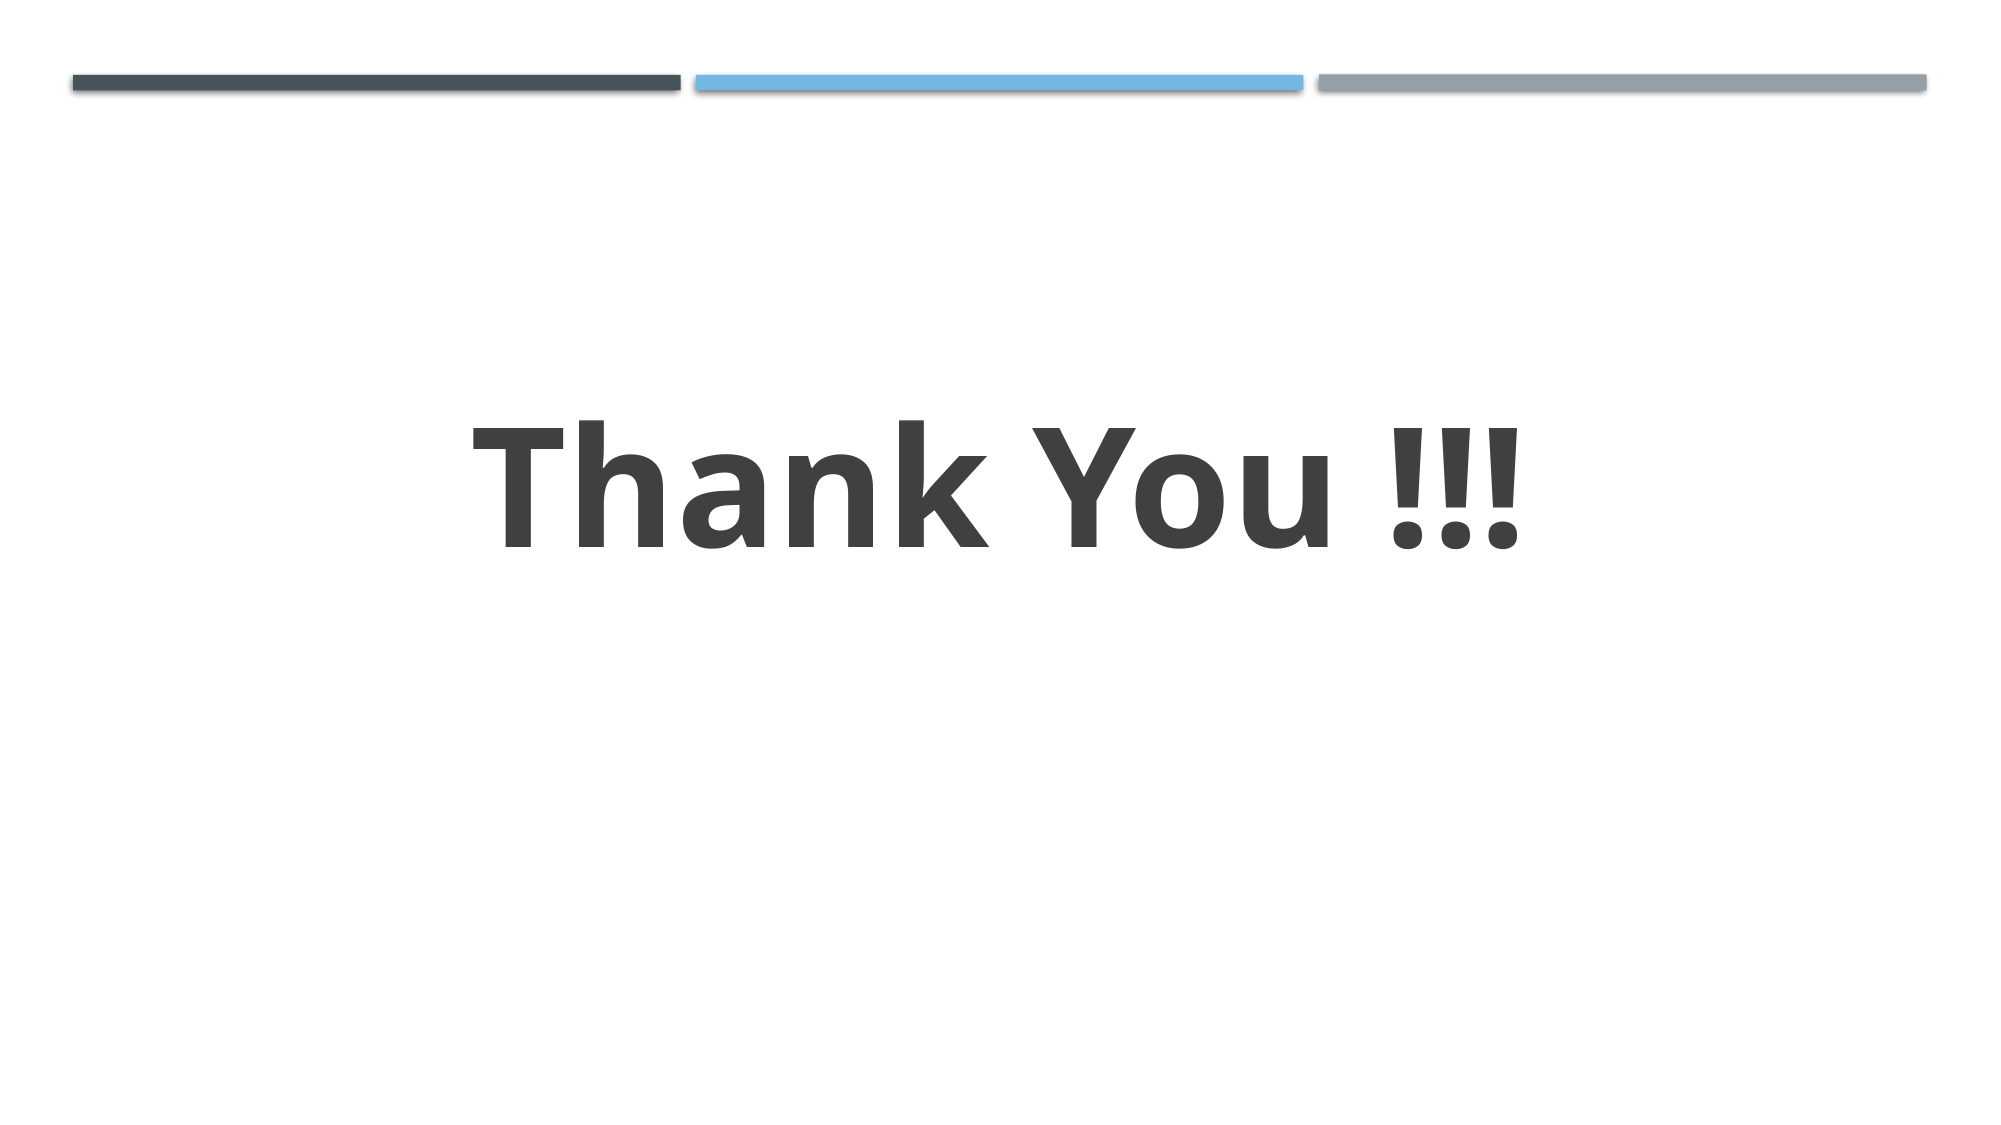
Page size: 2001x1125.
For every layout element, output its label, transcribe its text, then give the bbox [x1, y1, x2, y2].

title Thank You !!! [94, 119, 1904, 589]
